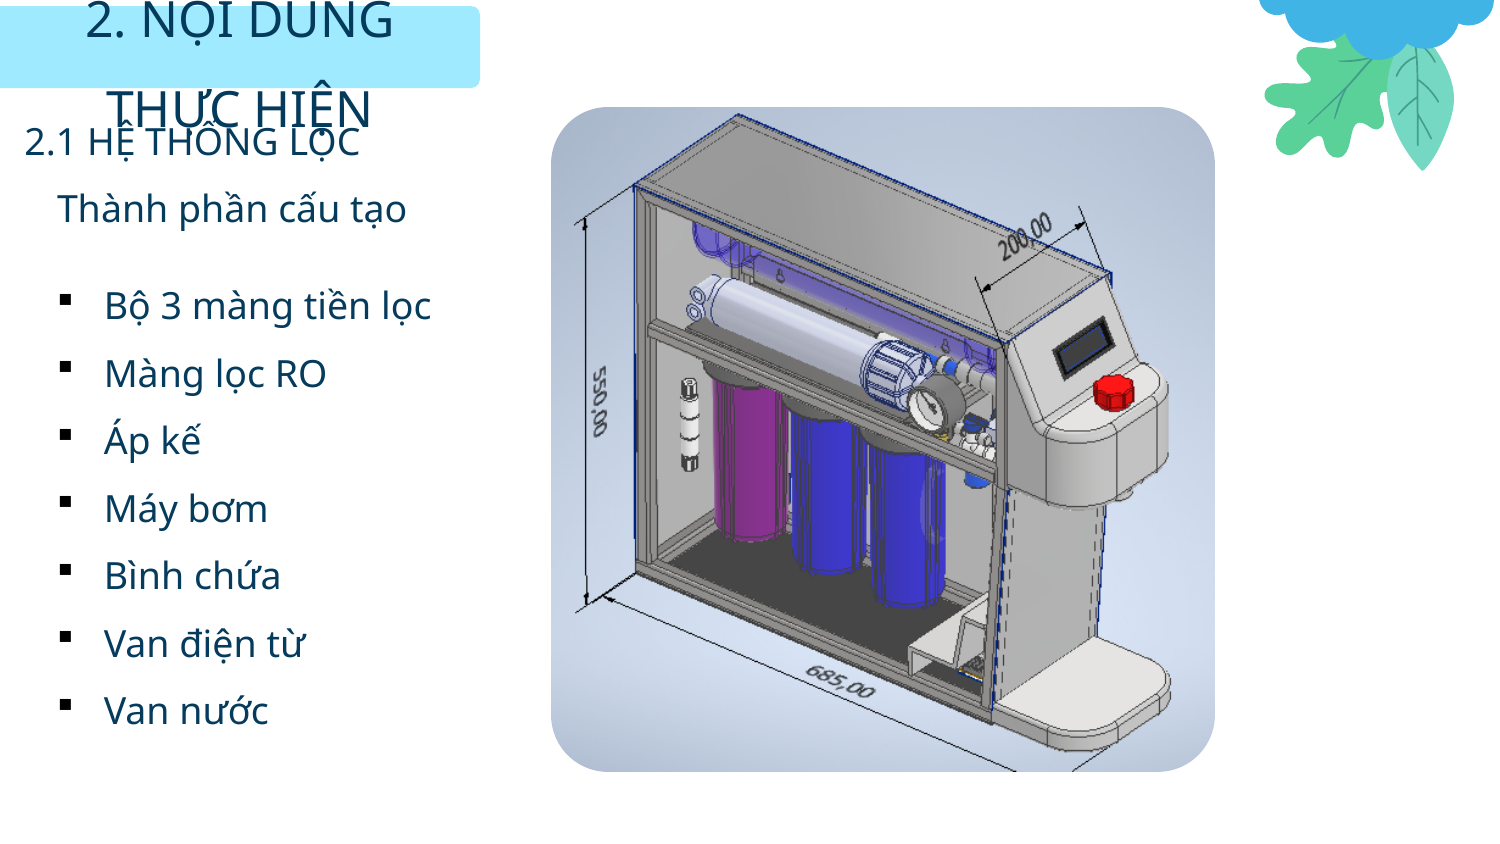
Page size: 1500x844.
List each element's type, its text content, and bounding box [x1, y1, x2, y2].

text_box Bộ 3 màng tiền lọc Màng lọc RO Áp kế Máy bơm Bình chứa Van điện từ Van nước [42, 252, 545, 740]
text_box 2. NỘI DUNG THỰC HIỆN [0, 6, 480, 88]
picture [550, 106, 1216, 773]
text_box 2.1 HỆ THỐNG LỌC [0, 88, 480, 171]
text_box Thành phần cấu tạo [42, 171, 438, 252]
